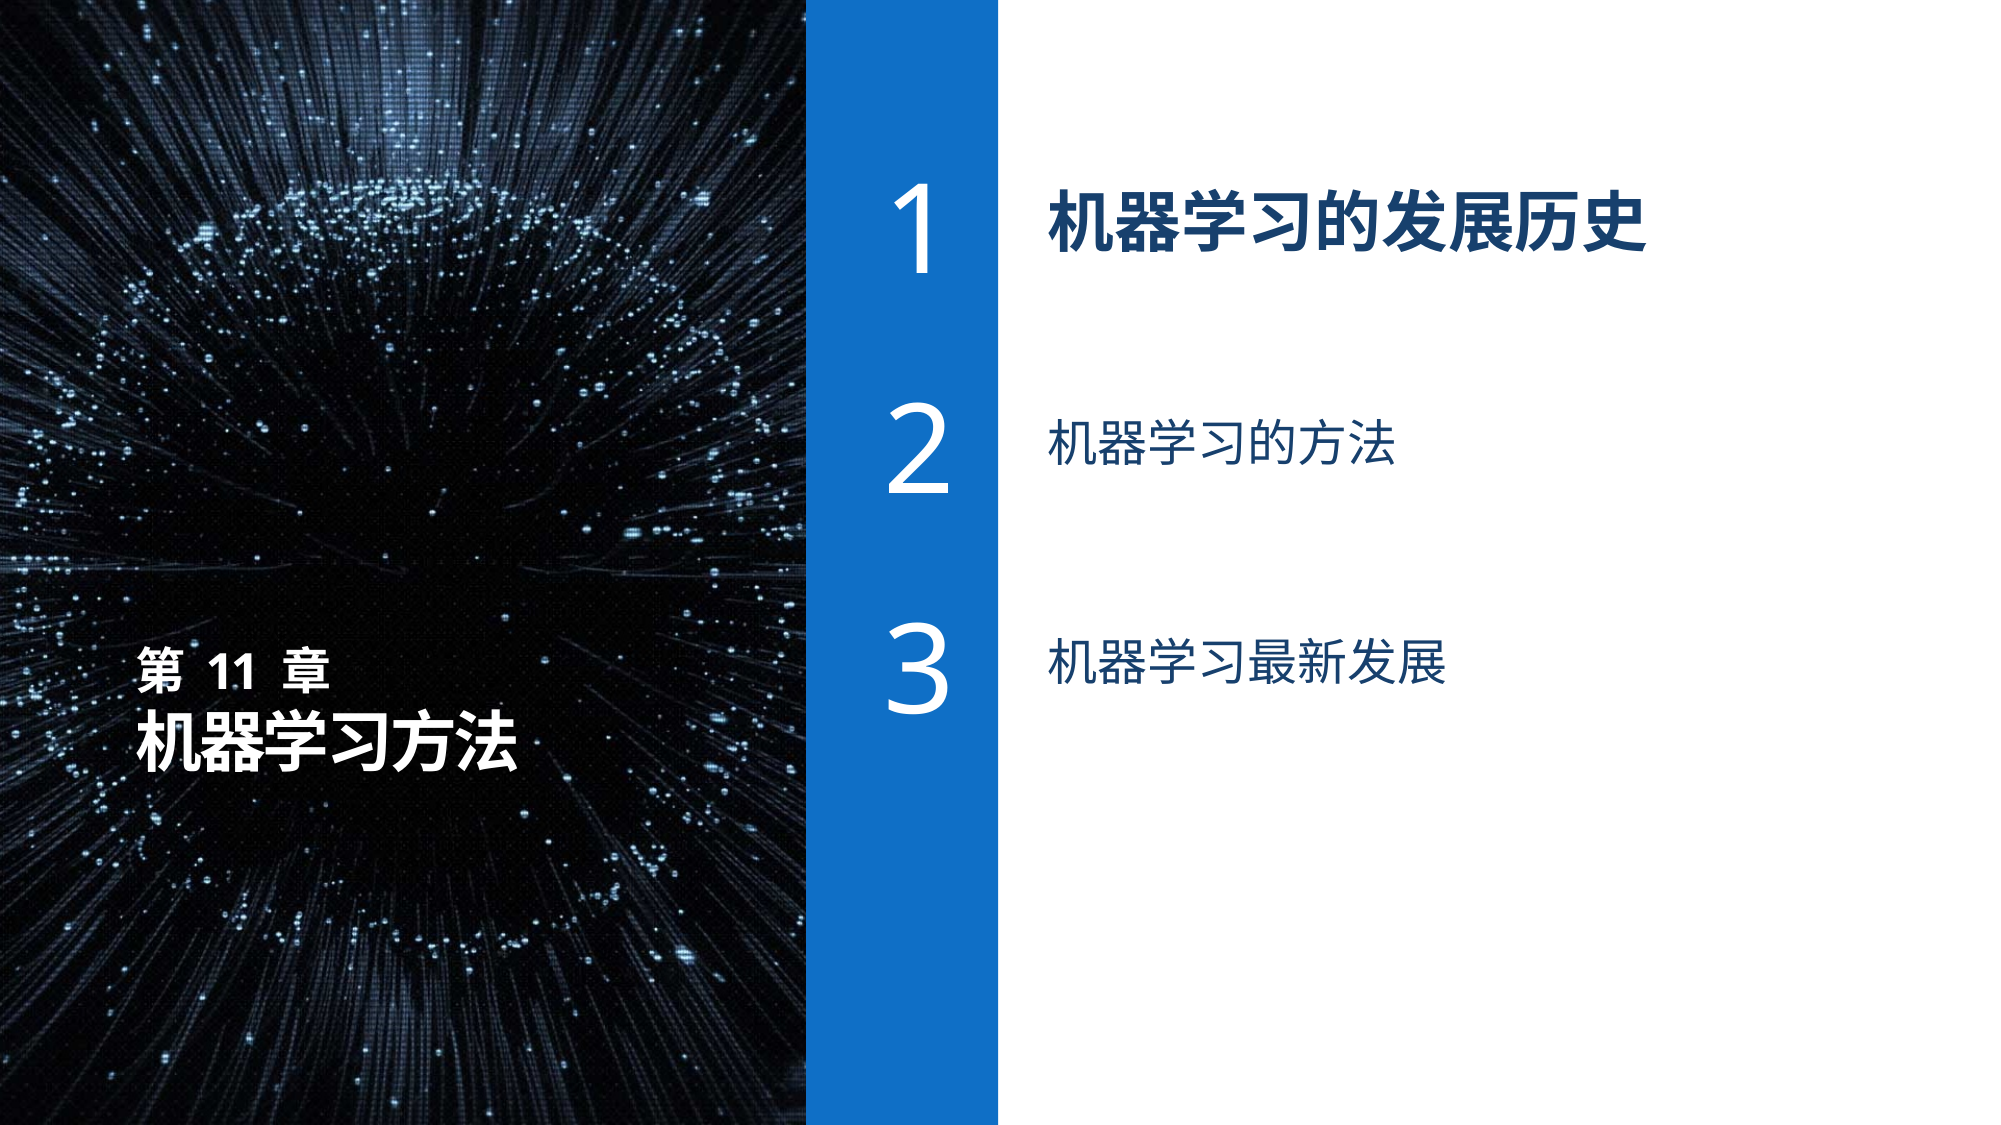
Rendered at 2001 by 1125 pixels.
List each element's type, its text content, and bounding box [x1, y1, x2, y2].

list 1 [833, 171, 956, 295]
list 机器学习最新发展 [1032, 602, 1821, 727]
picture [0, 0, 806, 1125]
list 机器学习的方法 [1032, 382, 1821, 507]
list 3 [833, 610, 956, 735]
list 机器学习的发展历史 [1032, 163, 1821, 287]
list 2 [833, 390, 956, 515]
